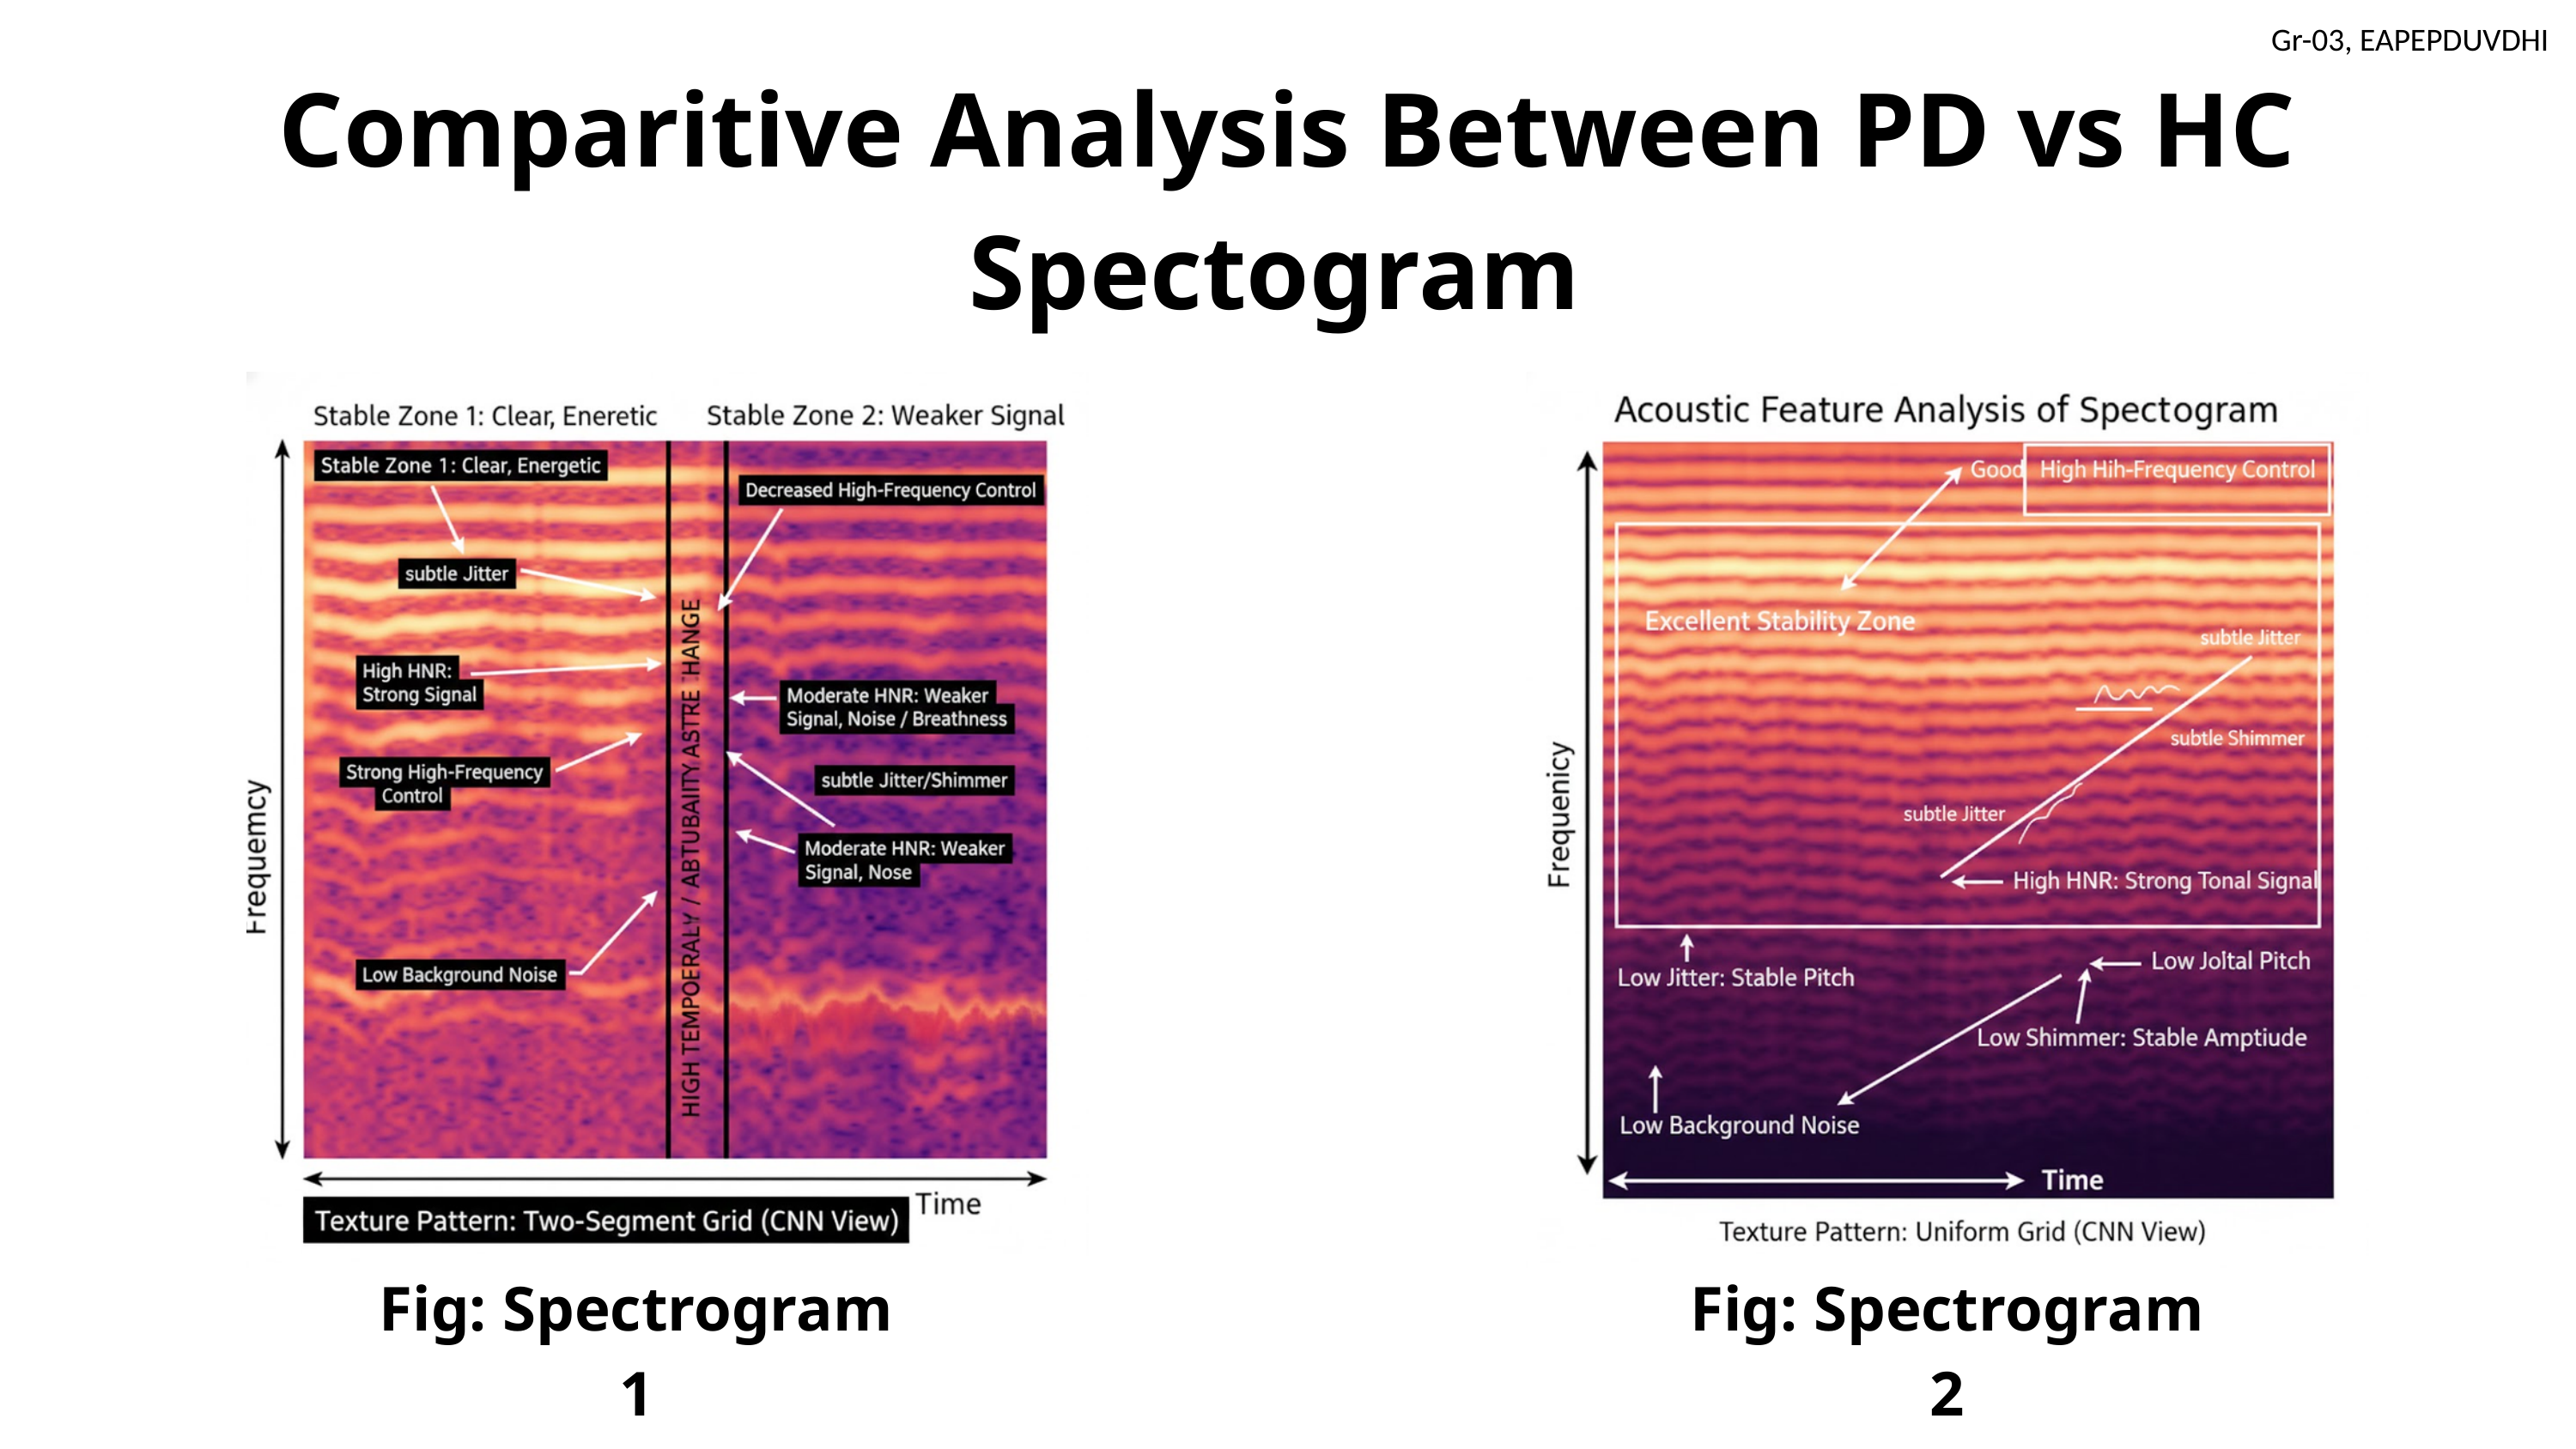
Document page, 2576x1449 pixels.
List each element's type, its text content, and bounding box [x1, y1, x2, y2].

text_box Fig: Spectrogram 1 [361, 1258, 911, 1428]
text_box Comparitive Analysis Between PD vs HC Spectogram [0, 45, 2576, 330]
text_box Fig: Spectrogram 2 [1672, 1258, 2223, 1428]
text_box [1526, 372, 2369, 1268]
text_box [246, 372, 1089, 1268]
